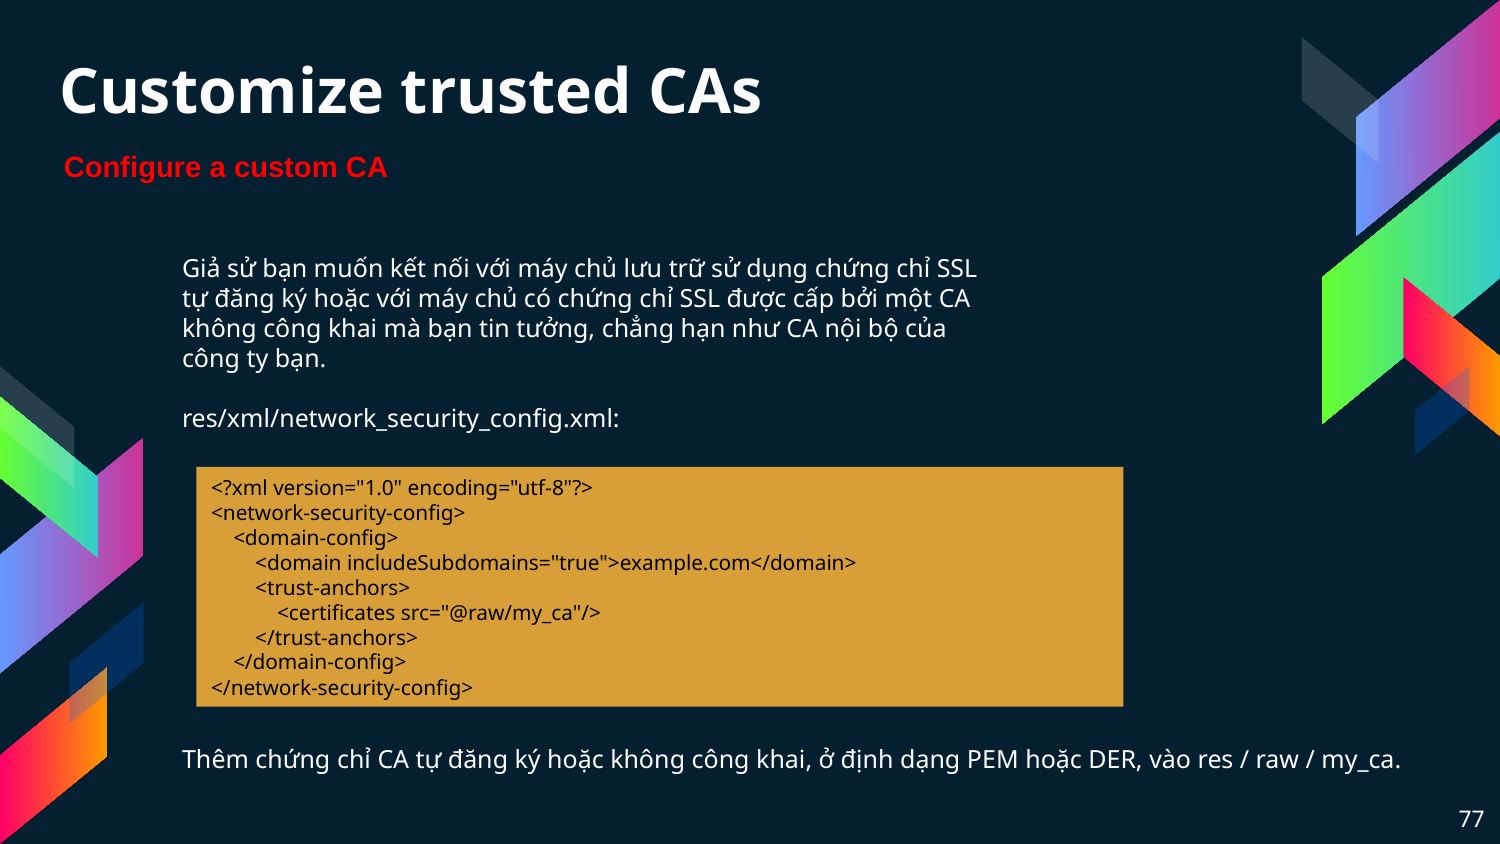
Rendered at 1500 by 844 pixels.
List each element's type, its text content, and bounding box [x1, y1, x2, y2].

text_box Giả sử bạn muốn kết nối với máy chủ lưu trữ sử dụng chứng chỉ SSL tự đăng ký hoặc với máy chủ có chứng chỉ SSL được cấp bởi một CA không công khai mà bạn tin tưởng, chẳng hạn như CA nội bộ của công ty bạn. res/xml/network_security_config.xml: [167, 245, 1025, 440]
text_box Customize trusted CAs [44, 36, 1025, 141]
text_box <?xml version="1.0" encoding="utf-8"?> <network-security-config> <domain-config> <domain includeSubdomains="true">example.com</domain> <trust-anchors> <certificates src="@raw/my_ca"/> </trust-anchors> </domain-config> </network-security-config> [196, 466, 1124, 707]
text_box Thêm chứng chỉ CA tự đăng ký hoặc không công khai, ở định dạng PEM hoặc DER, vào res / raw / my_ca. [167, 736, 1435, 782]
text_box Configure a custom CA [49, 140, 404, 191]
slide_number 77 [1403, 789, 1500, 844]
